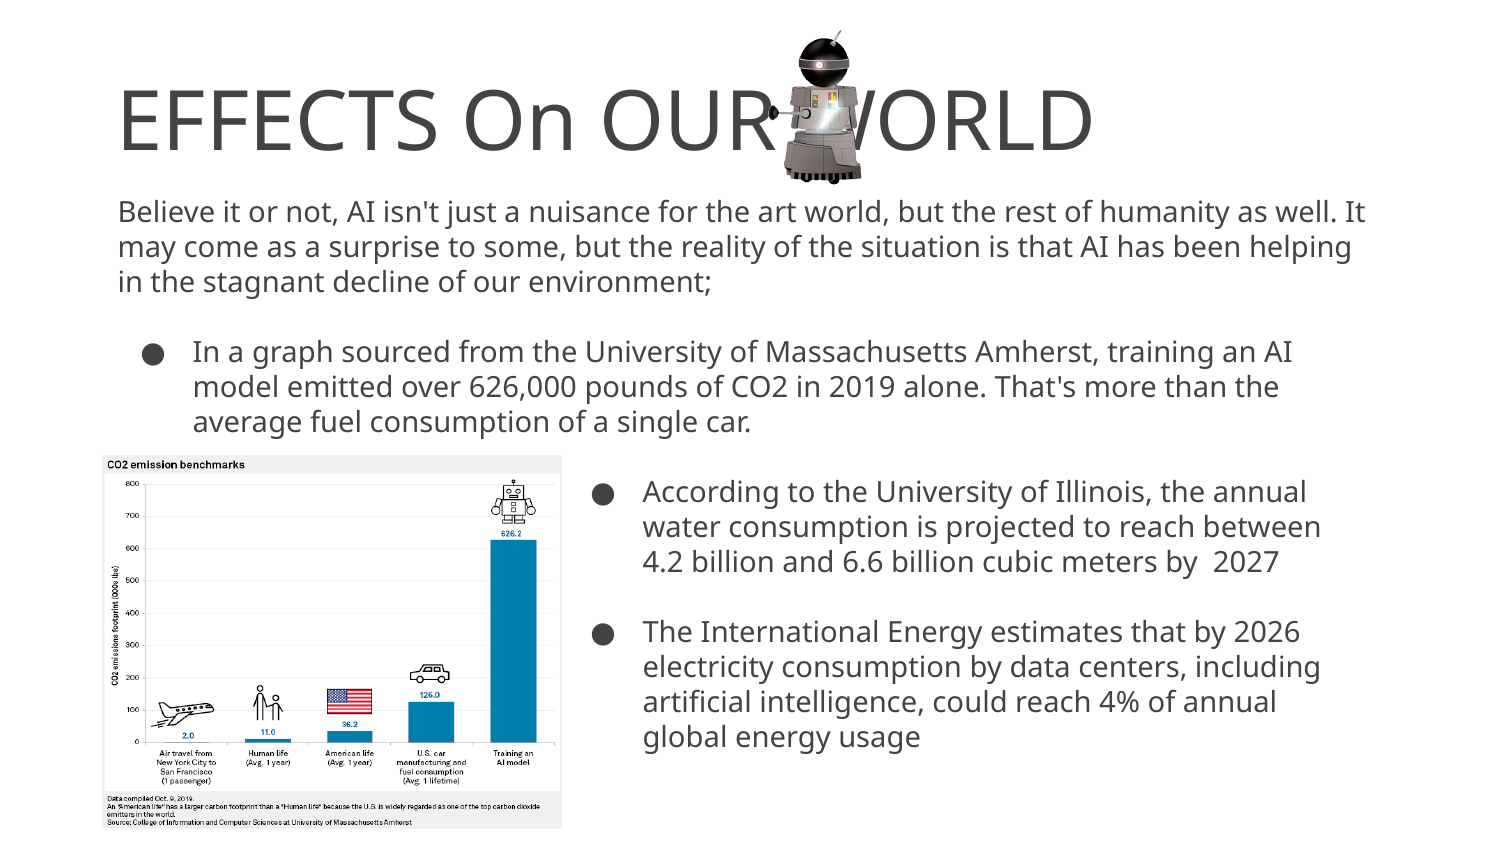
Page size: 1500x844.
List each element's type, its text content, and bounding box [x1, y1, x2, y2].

subtitle Believe it or not, AI isn't just a nuisance for the art world, but the rest of humanity as well. It may come as a surprise to some, but the reality of the situation is that AI has been helping in the stagnant decline of our environment; In a graph sourced from the University of Massachusetts Amherst, training an AI model emitted over 626,000 pounds of CO2 in 2019 alone. That's more than the average fuel consumption of a single car. According to the University of Illinois, the annual water consumption is projected to reach between 4.2 billion and 6.6 billion cubic meters by 2027 The International Energy estimates that by 2026 electricity consumption by data centers, including artificial intelligence, could reach 4% of annual global energy usage [102, 178, 1383, 804]
picture [102, 455, 562, 829]
title EFFECTS On OUR WORLD [101, 51, 723, 157]
picture [728, 3, 930, 205]
title EFFECTS On OUR WORLD [935, 51, 1365, 157]
